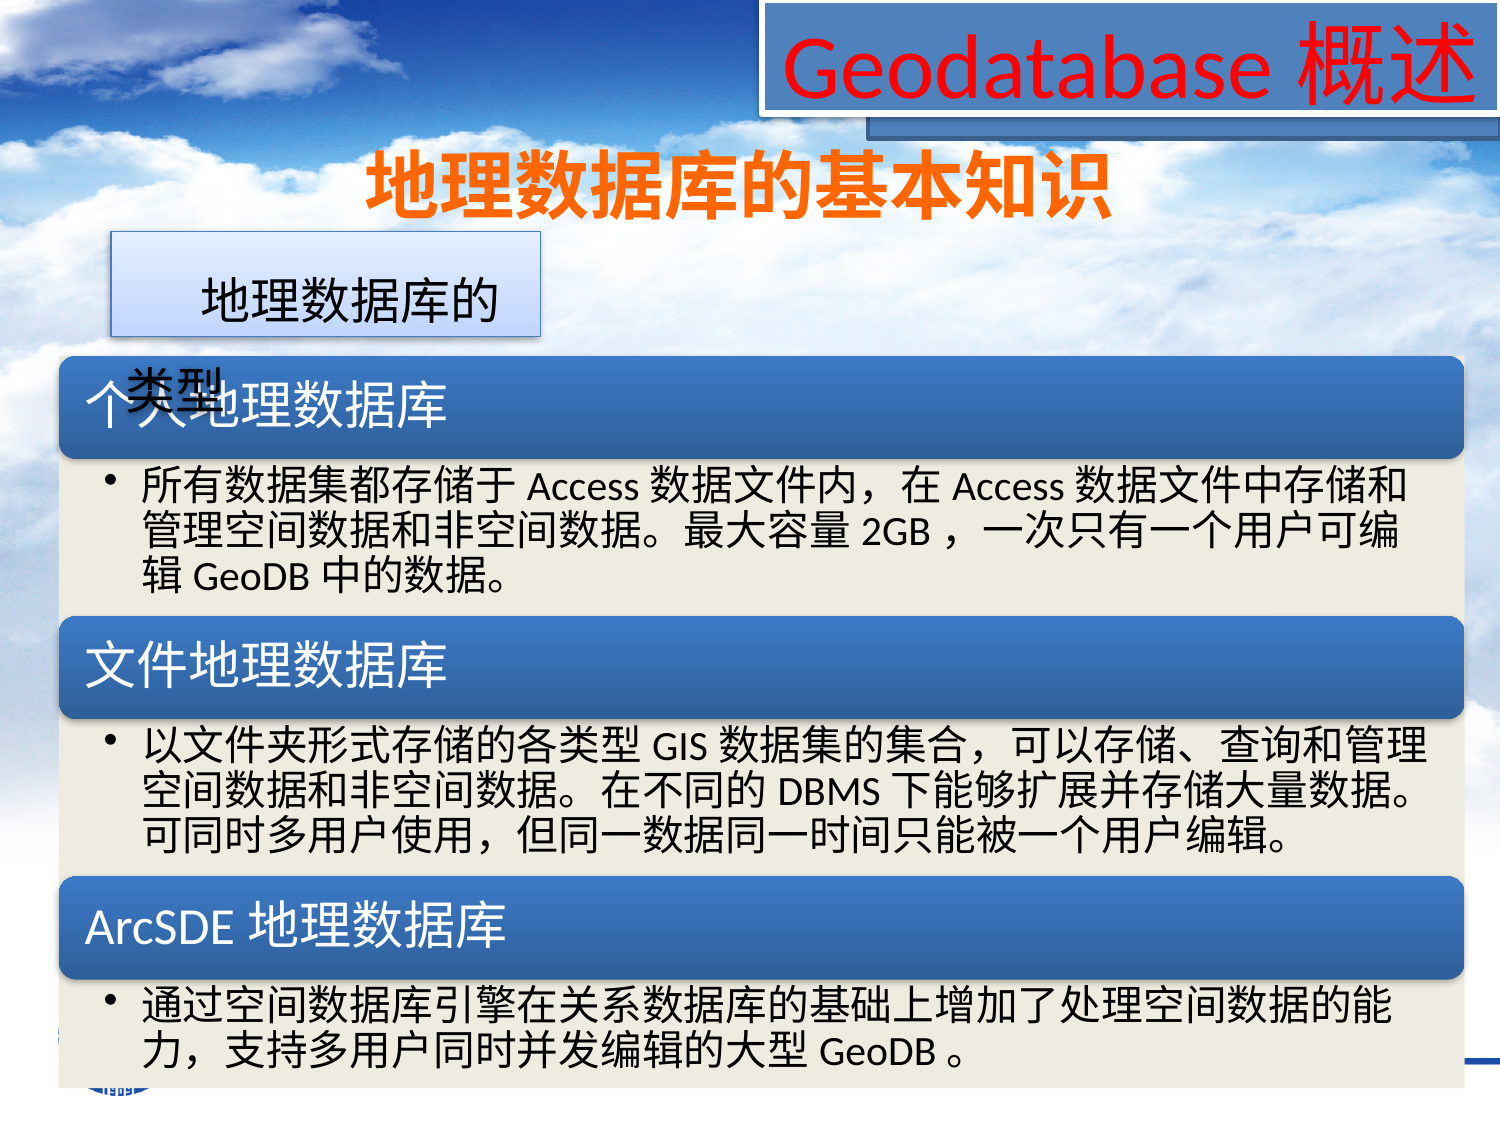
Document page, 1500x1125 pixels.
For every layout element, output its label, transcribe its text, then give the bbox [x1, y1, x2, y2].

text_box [58, 355, 1465, 1089]
picture [0, 0, 1500, 1125]
text_box Geodatabase概述 [759, 0, 1500, 117]
text_box 地理数据库的类型 [110, 319, 541, 337]
text_box 地理数据库的基本知识 [64, 131, 1415, 319]
